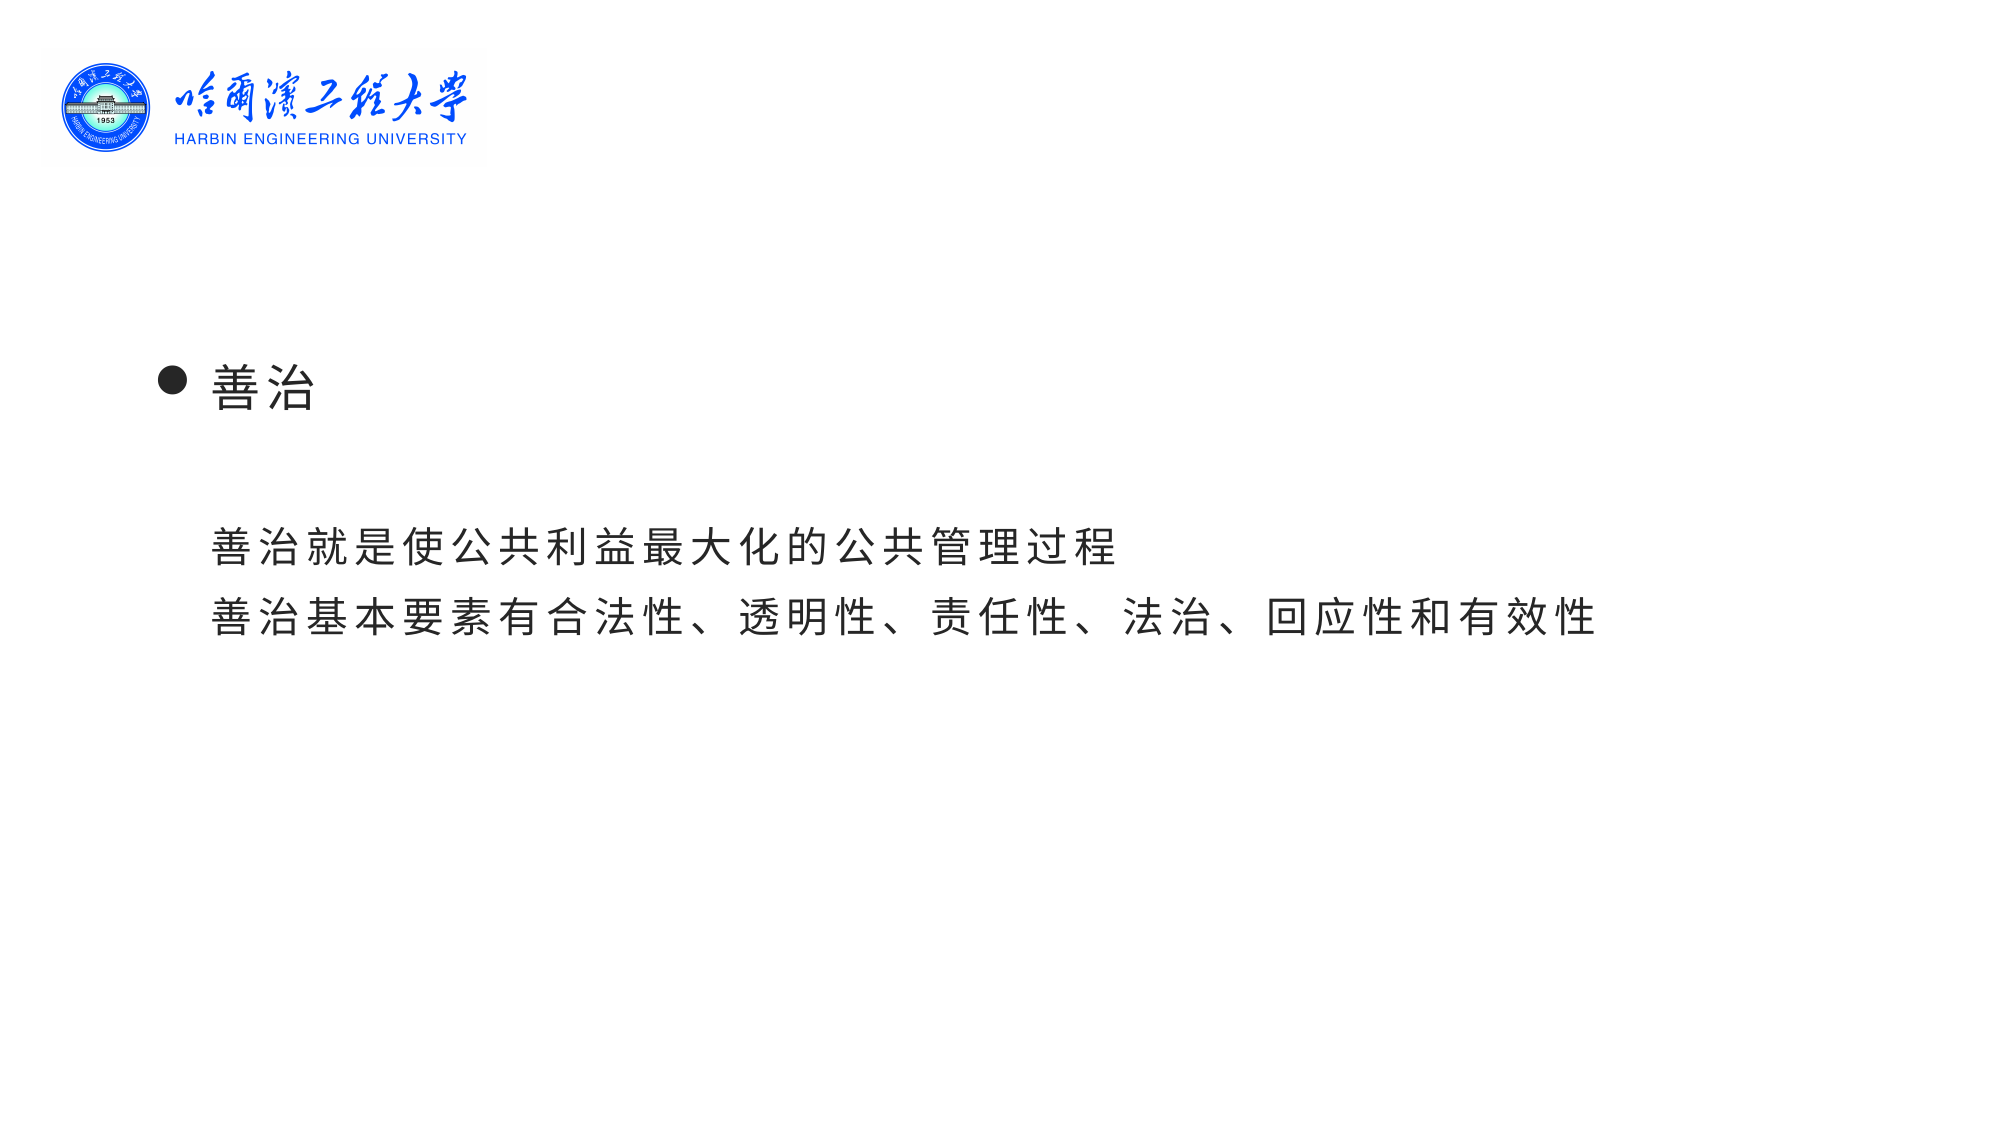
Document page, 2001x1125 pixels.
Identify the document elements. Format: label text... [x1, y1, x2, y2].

title 善治 善治就是使公共利益最大化的公共管理过程 善治基本要素有合法性、透明性、责任性、法治、回应性和有效性 [139, 305, 1848, 668]
picture [40, 47, 487, 168]
